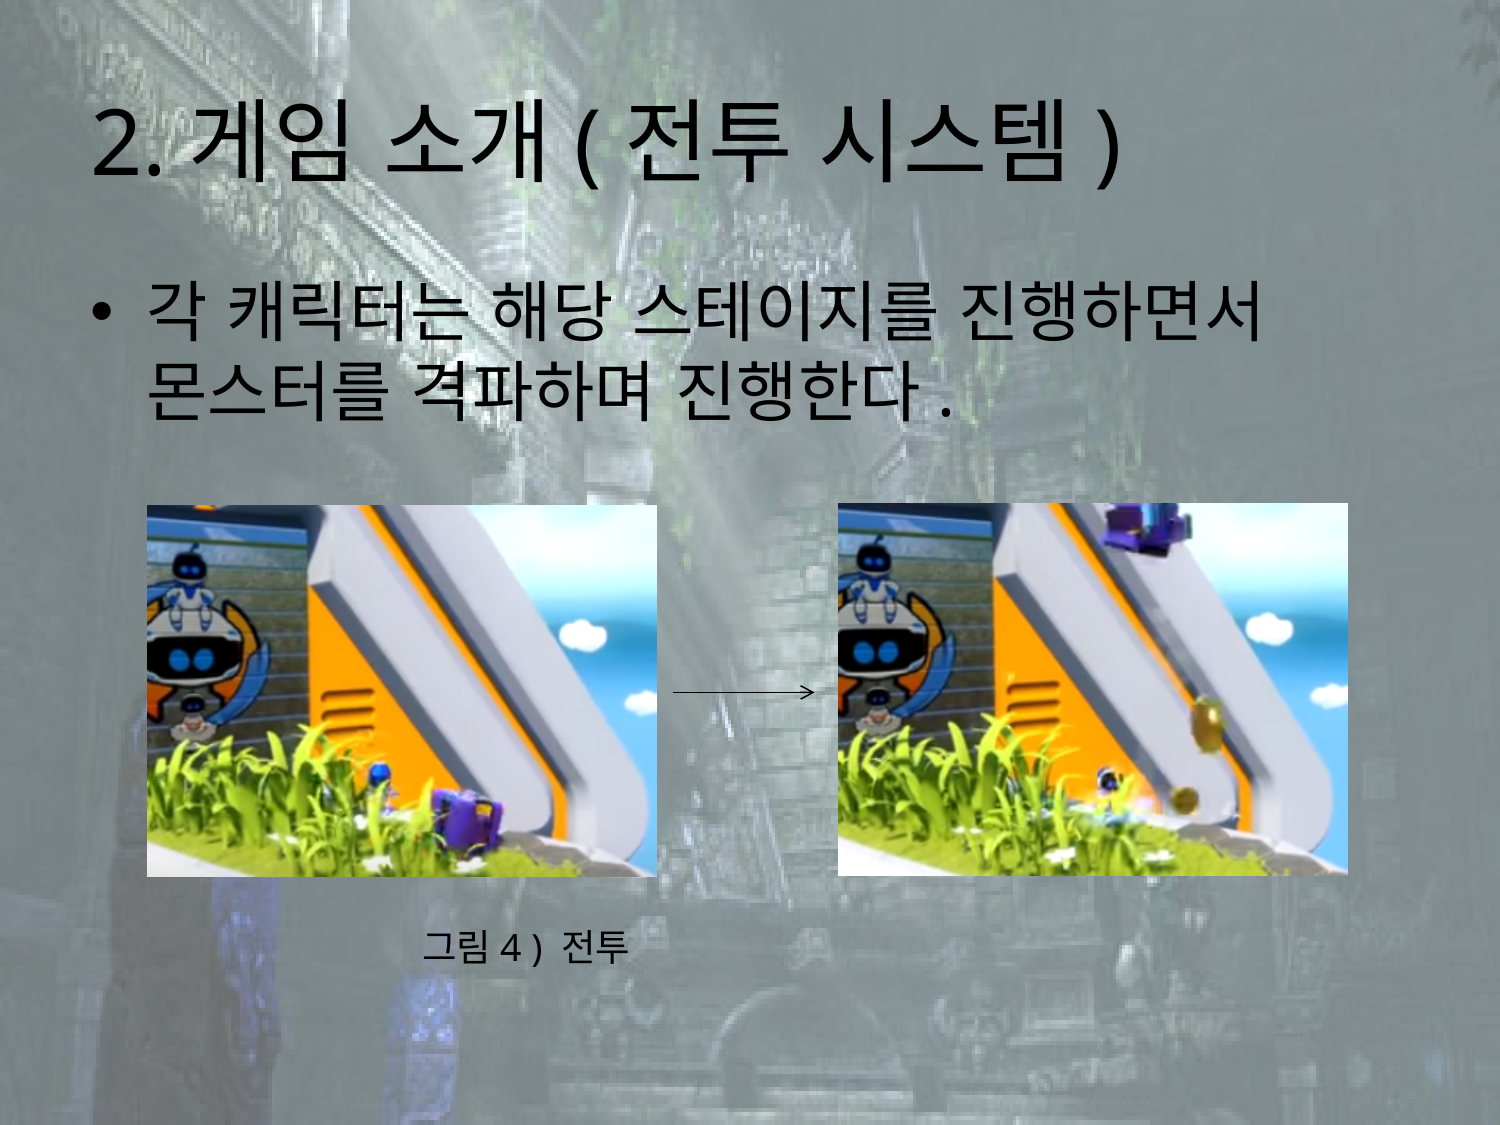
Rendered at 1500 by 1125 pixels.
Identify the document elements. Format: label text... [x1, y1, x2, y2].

list 각 캐릭터는 해당 스테이지를 진행하면서 몬스터를 격파하며 진행한다. [75, 262, 1425, 1005]
text_box 그림4 ) 전투 [407, 916, 1105, 977]
title 2.게임 소개(전투 시스템) [75, 45, 1425, 233]
picture [837, 503, 1348, 876]
picture [147, 504, 658, 878]
